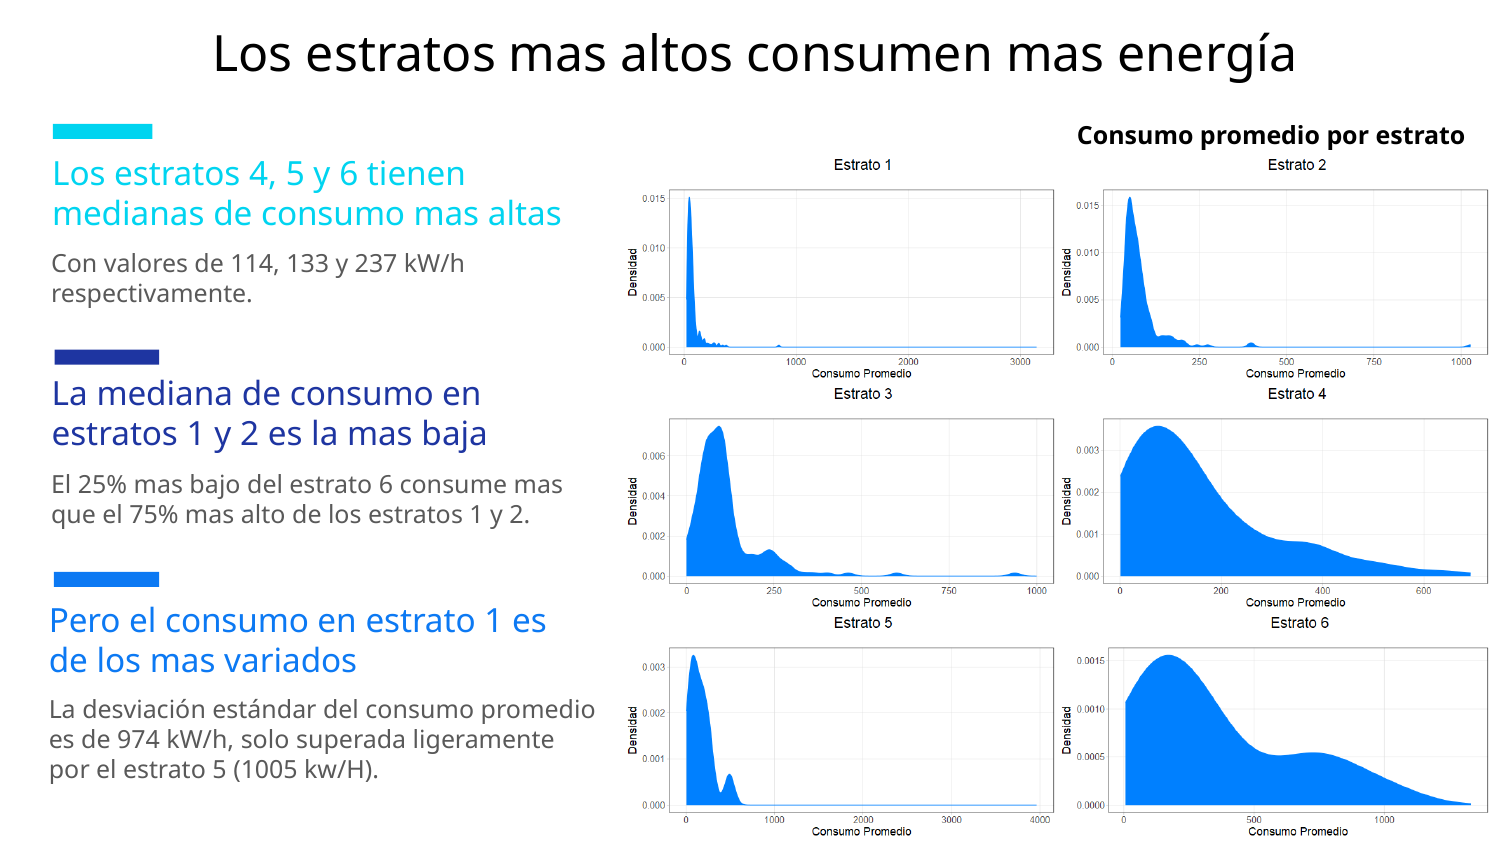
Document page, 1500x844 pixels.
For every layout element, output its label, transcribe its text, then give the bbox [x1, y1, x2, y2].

title Los estratos mas altos consumen mas energía [23, 11, 1500, 91]
text_box Consumo promedio por estrato [634, 94, 1482, 153]
picture [623, 154, 1492, 842]
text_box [35, 349, 616, 544]
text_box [35, 123, 616, 323]
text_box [33, 571, 616, 784]
